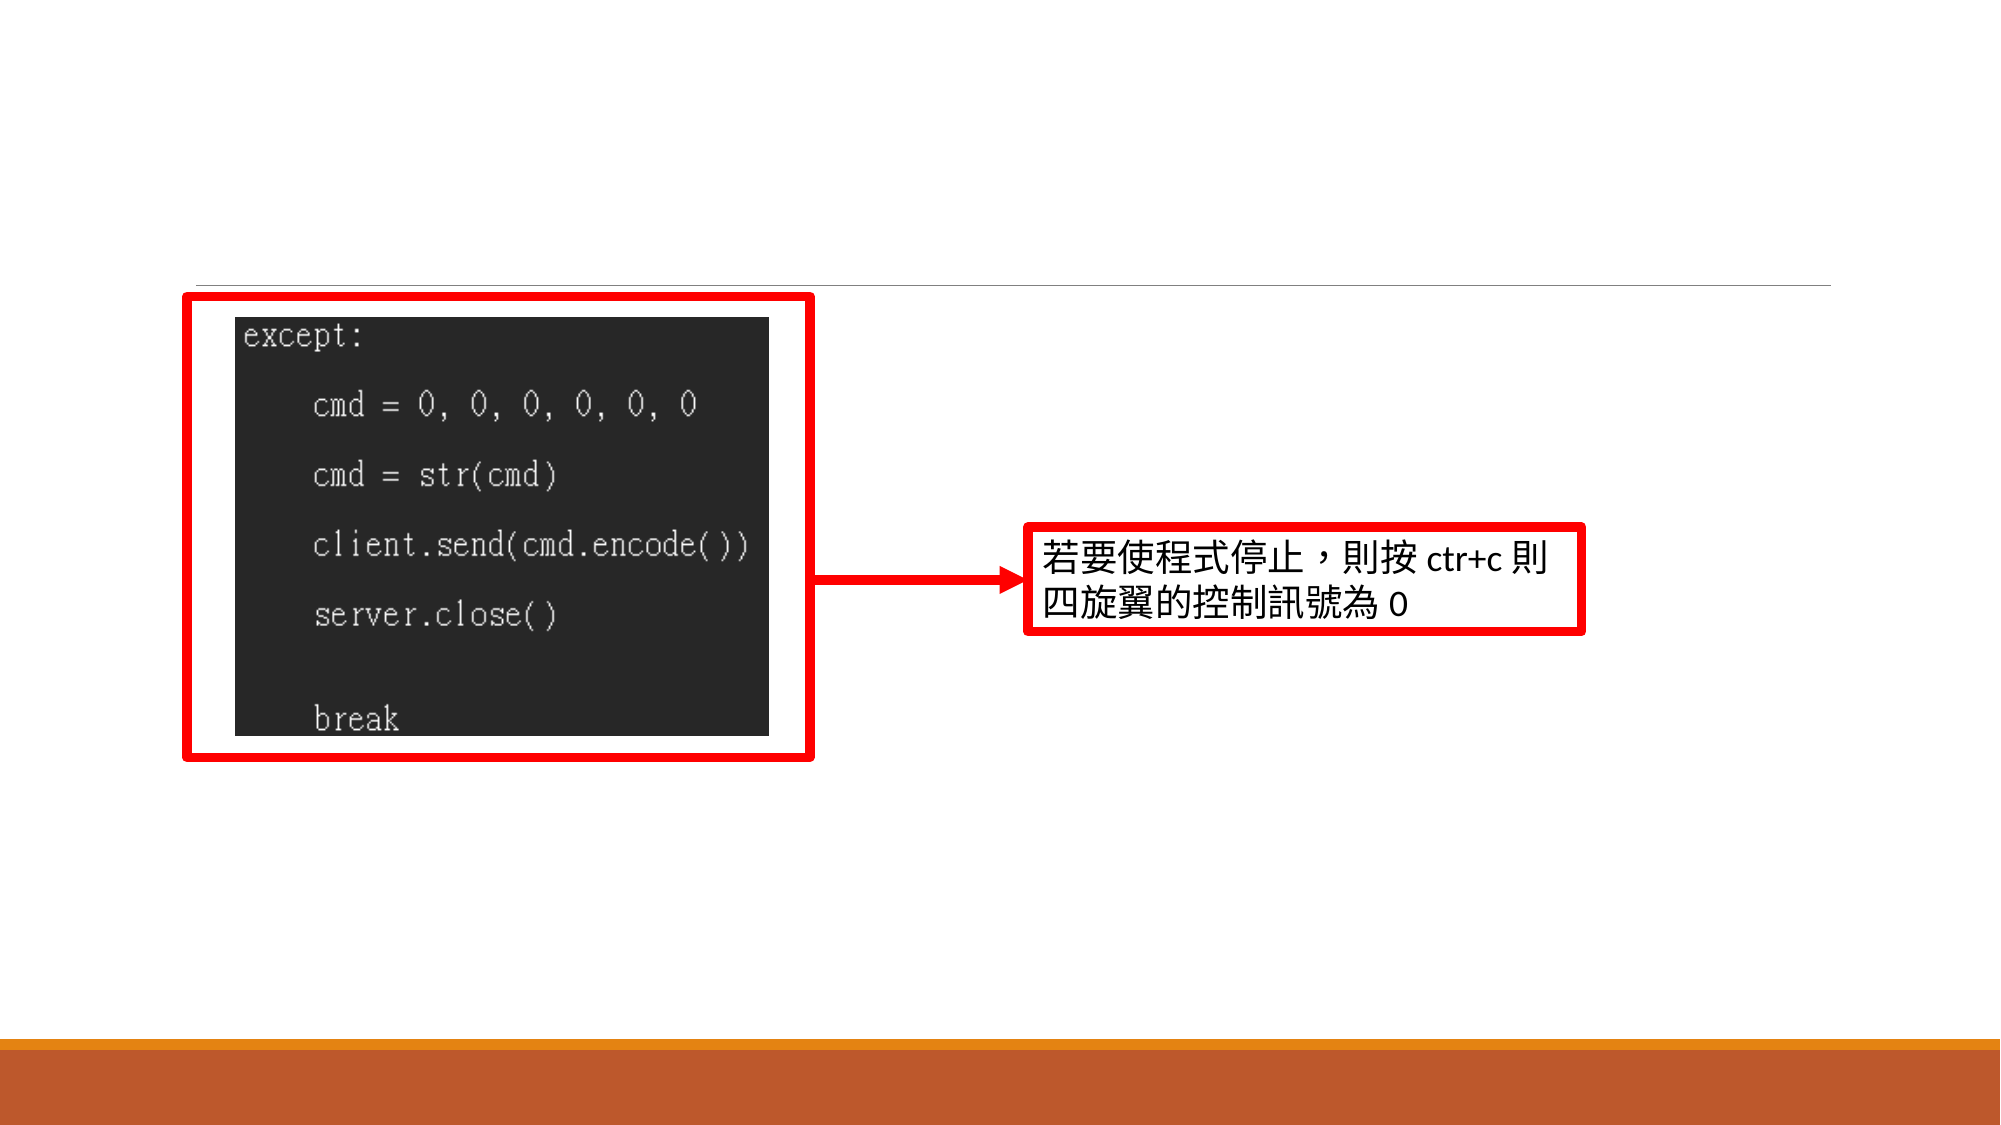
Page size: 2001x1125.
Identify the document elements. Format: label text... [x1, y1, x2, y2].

text_box [186, 295, 811, 759]
text_box 若要使程式停止，則按ctr+c則四旋翼的控制訊號為0 [1027, 526, 1582, 632]
picture [235, 317, 770, 737]
